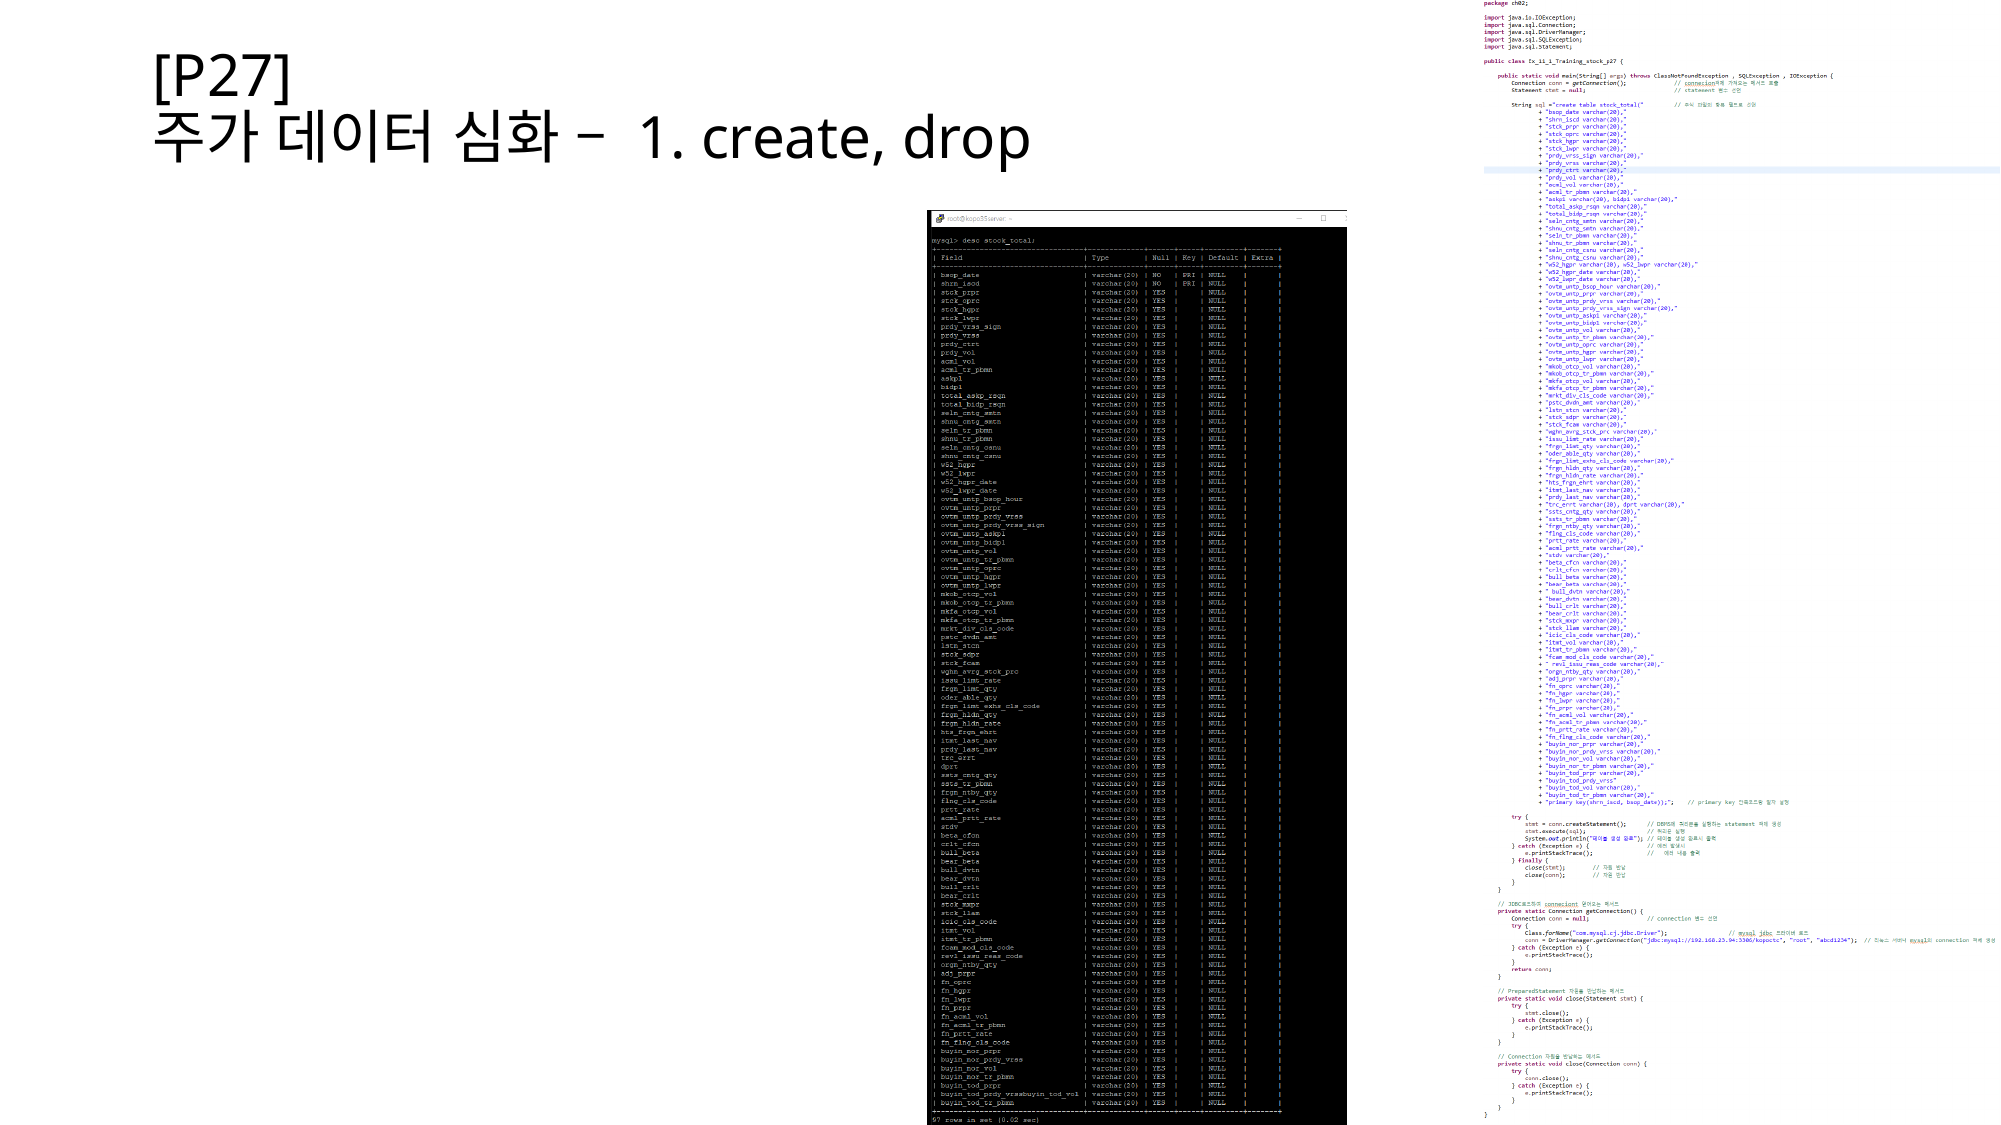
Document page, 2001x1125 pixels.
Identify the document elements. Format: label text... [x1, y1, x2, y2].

text_box [P27] 주가 데이터 심화 – 1. create, drop [137, 0, 1483, 218]
picture [927, 210, 1347, 1125]
picture [1483, 0, 2000, 1125]
